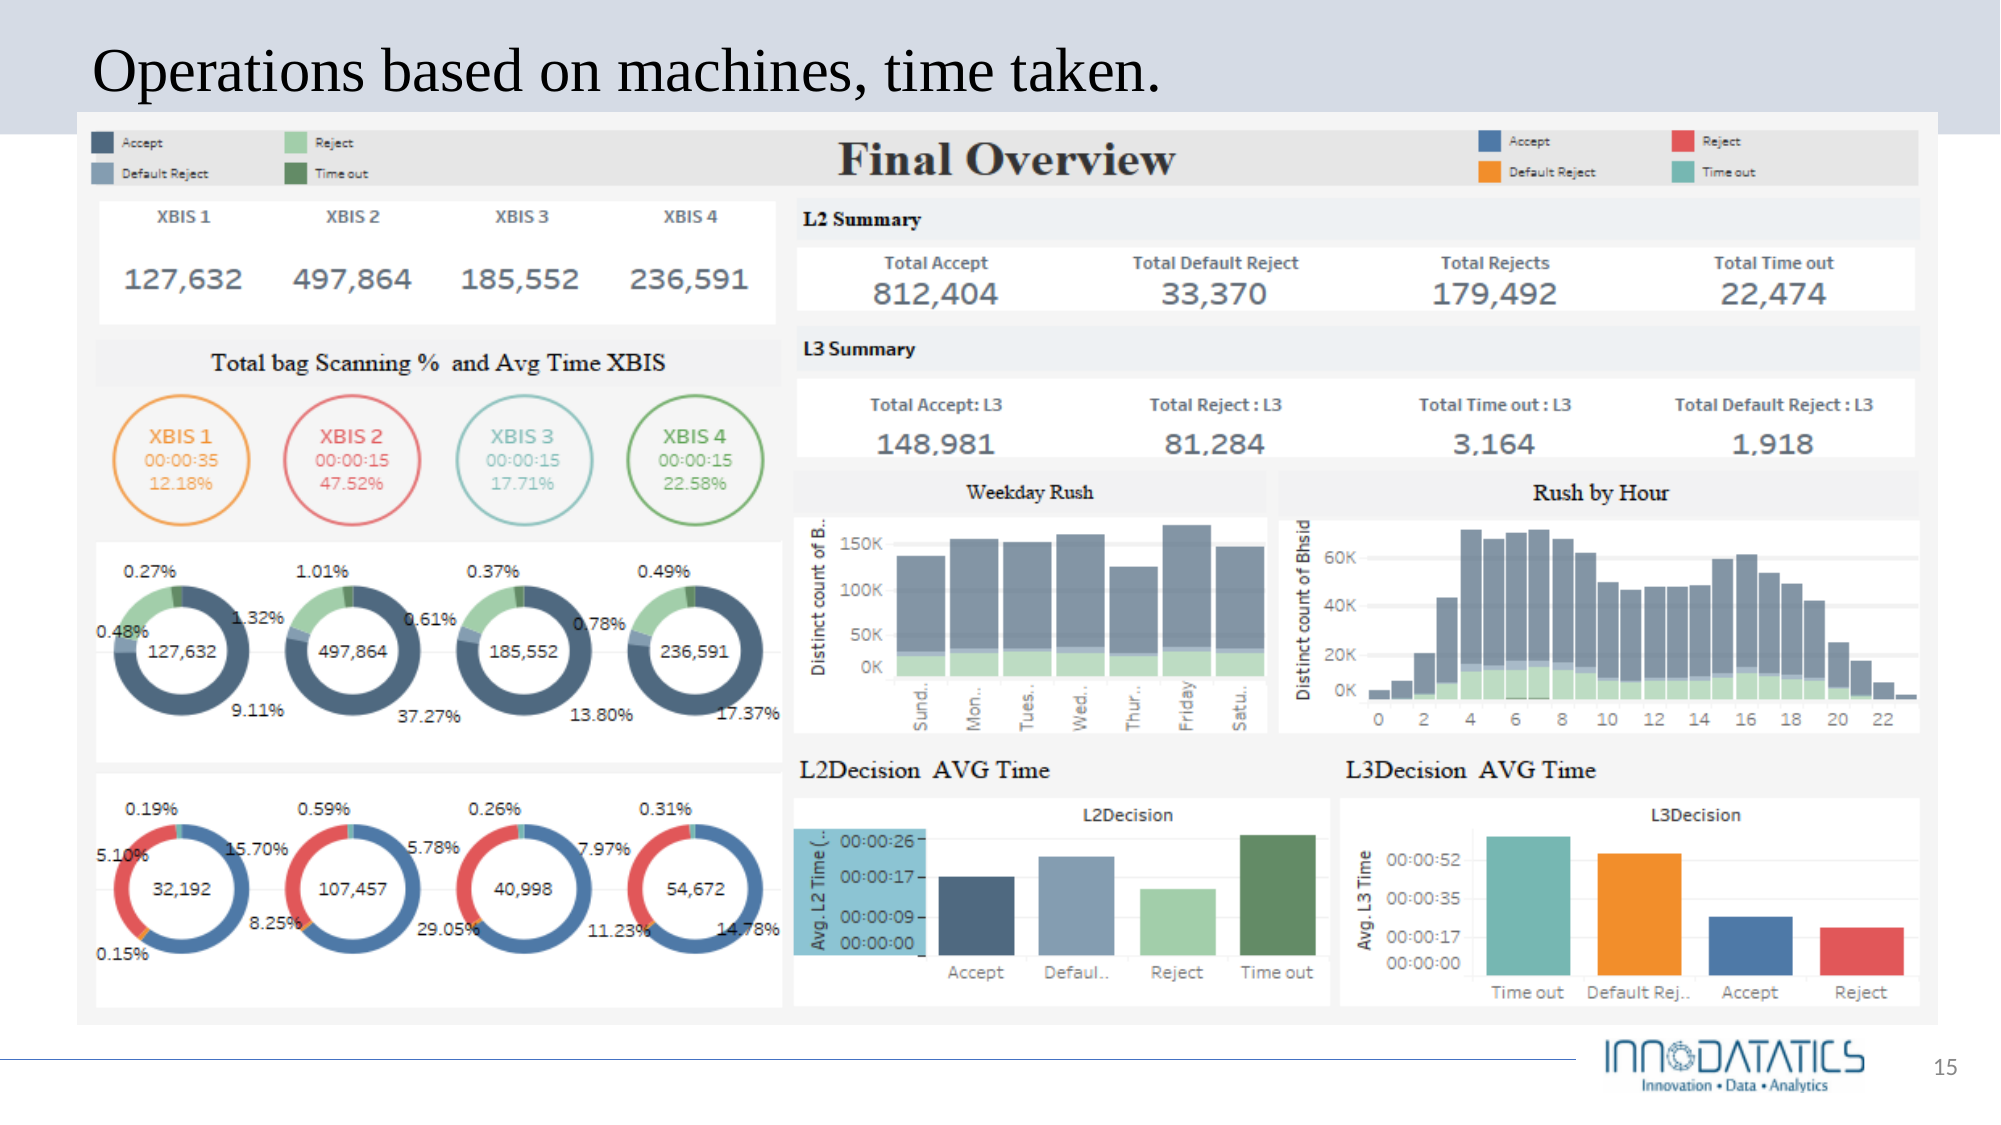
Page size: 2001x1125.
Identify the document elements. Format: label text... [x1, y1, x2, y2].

picture [76, 112, 1938, 1026]
picture [1603, 1038, 1865, 1093]
text_box Operations based on machines, time taken. [77, 21, 1938, 109]
slide_number 15 [1909, 1041, 1974, 1090]
